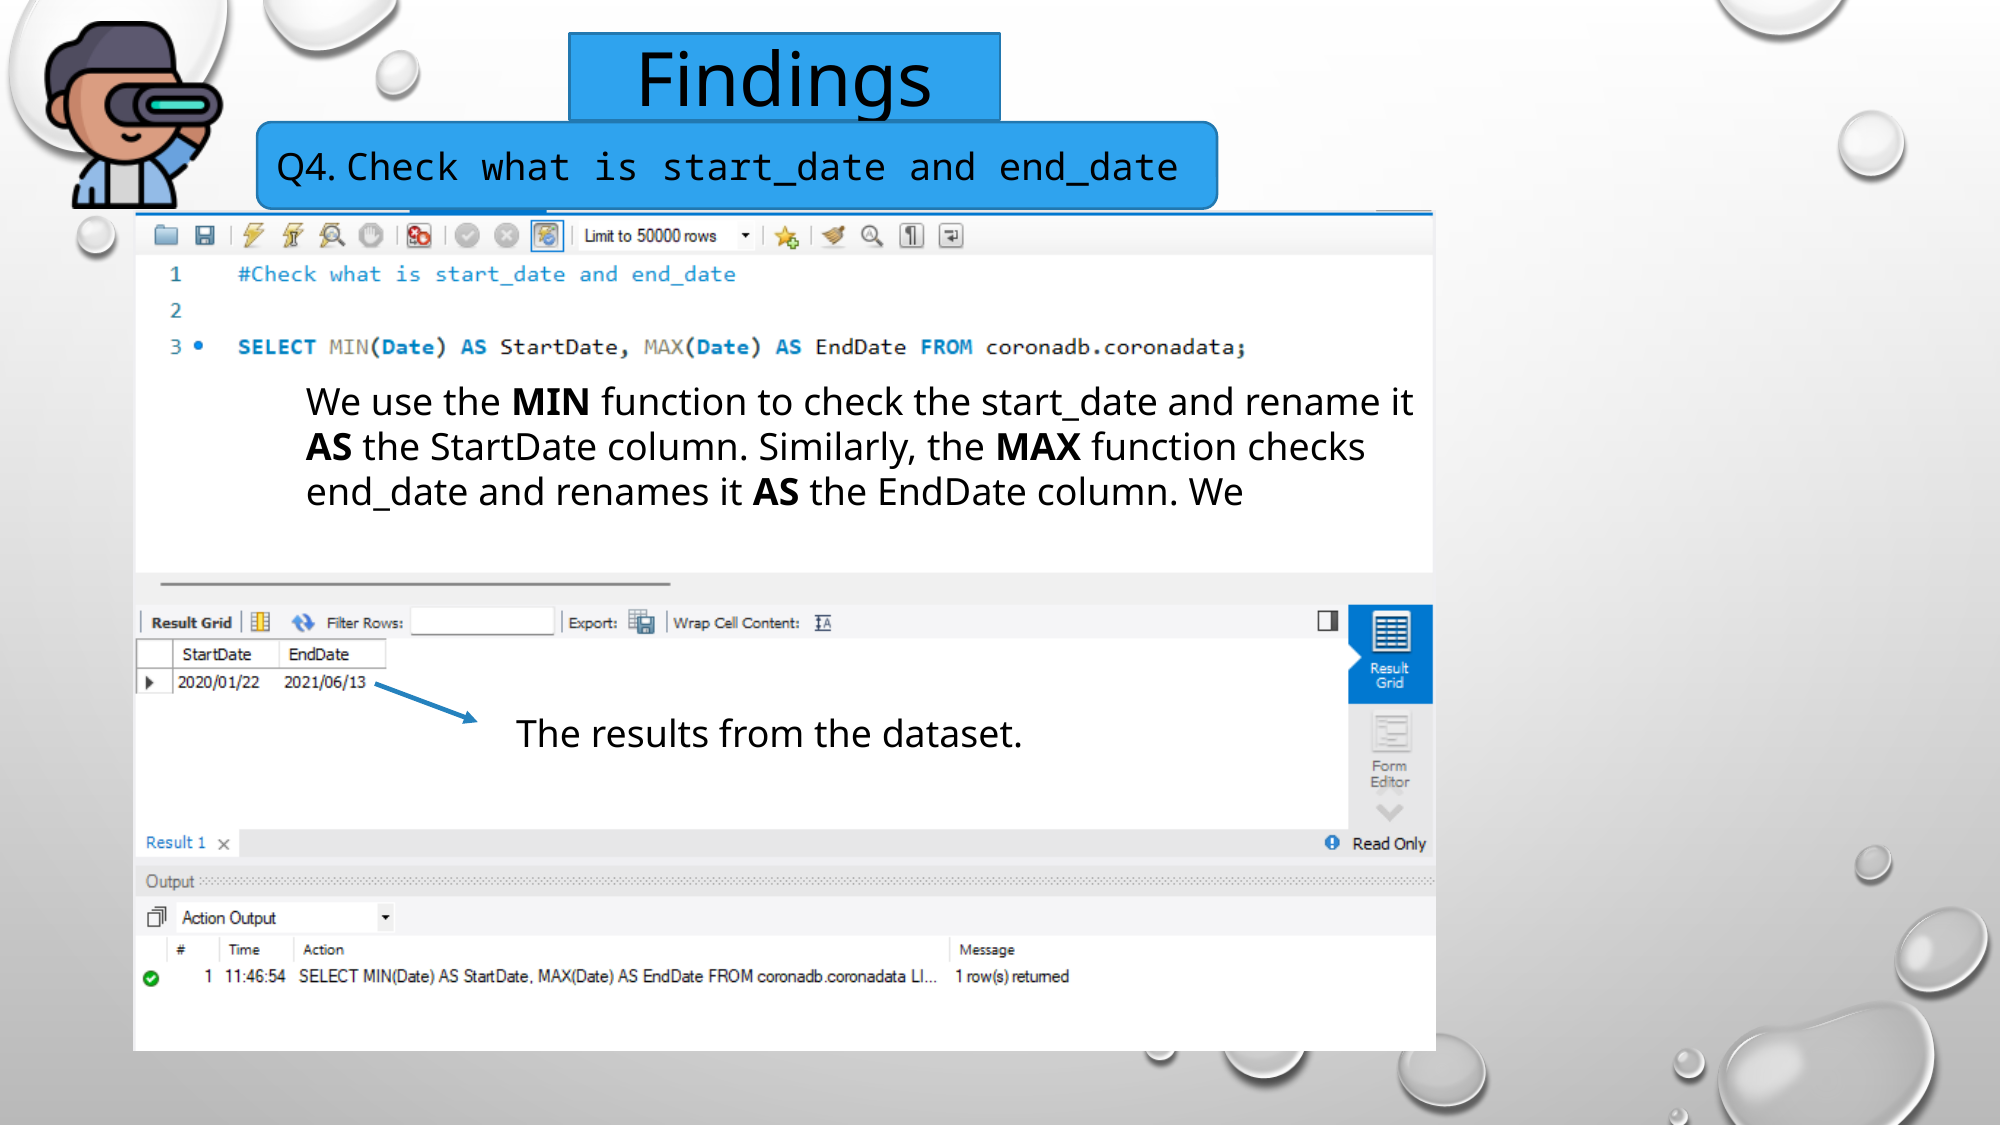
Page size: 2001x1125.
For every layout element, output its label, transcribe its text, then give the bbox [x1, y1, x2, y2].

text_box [374, 683, 479, 723]
text_box Q4. Check what is start_date and end_date [255, 120, 1219, 208]
picture [0, 0, 2000, 1125]
text_box Findings [568, 32, 1001, 120]
